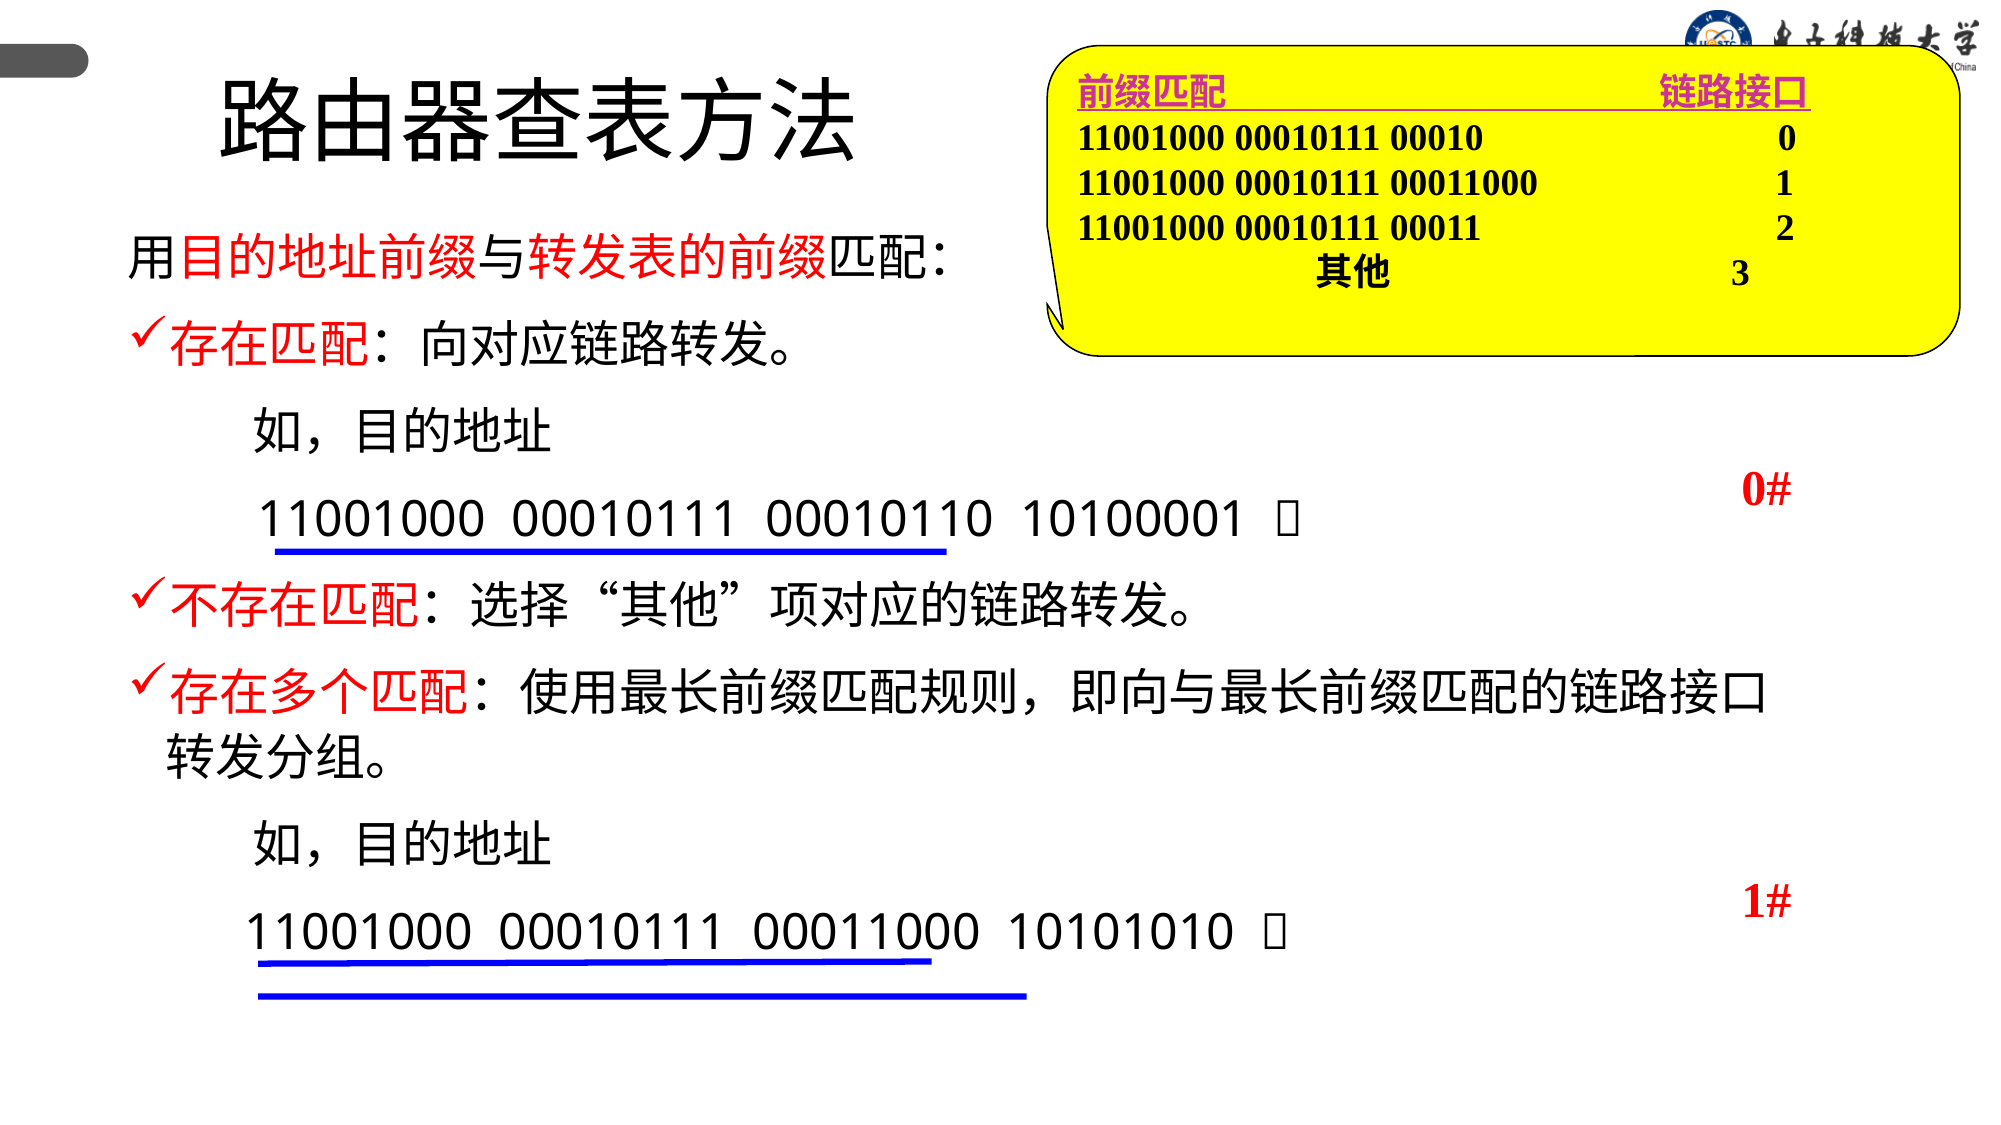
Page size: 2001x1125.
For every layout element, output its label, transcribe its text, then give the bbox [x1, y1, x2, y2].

title 路由器查表方法 [0, 67, 1056, 256]
text_box 0# [1726, 447, 1866, 523]
list 用目的地址前缀与转发表的前缀匹配： 存在匹配：向对应链路转发。 如，目的地址 11001000 00010111 00010110 10100001  不存在匹配：选择“其他”项对应的链路转发。 存在多个匹配：使用最长前缀匹配规则，即向与最长前缀匹配的链路接口转发分组。 如，目的地址 11001000 00010111 00011000 10101010  [112, 212, 1813, 1025]
picture [1685, 10, 1979, 78]
text_box 1# [1726, 860, 1866, 936]
text_box 前缀匹配 链路接口 11001000 00010111 00010 0 11001000 00010111 00011000 1 11001000 00010111 00011 2 其他 3 [1047, 45, 1960, 357]
